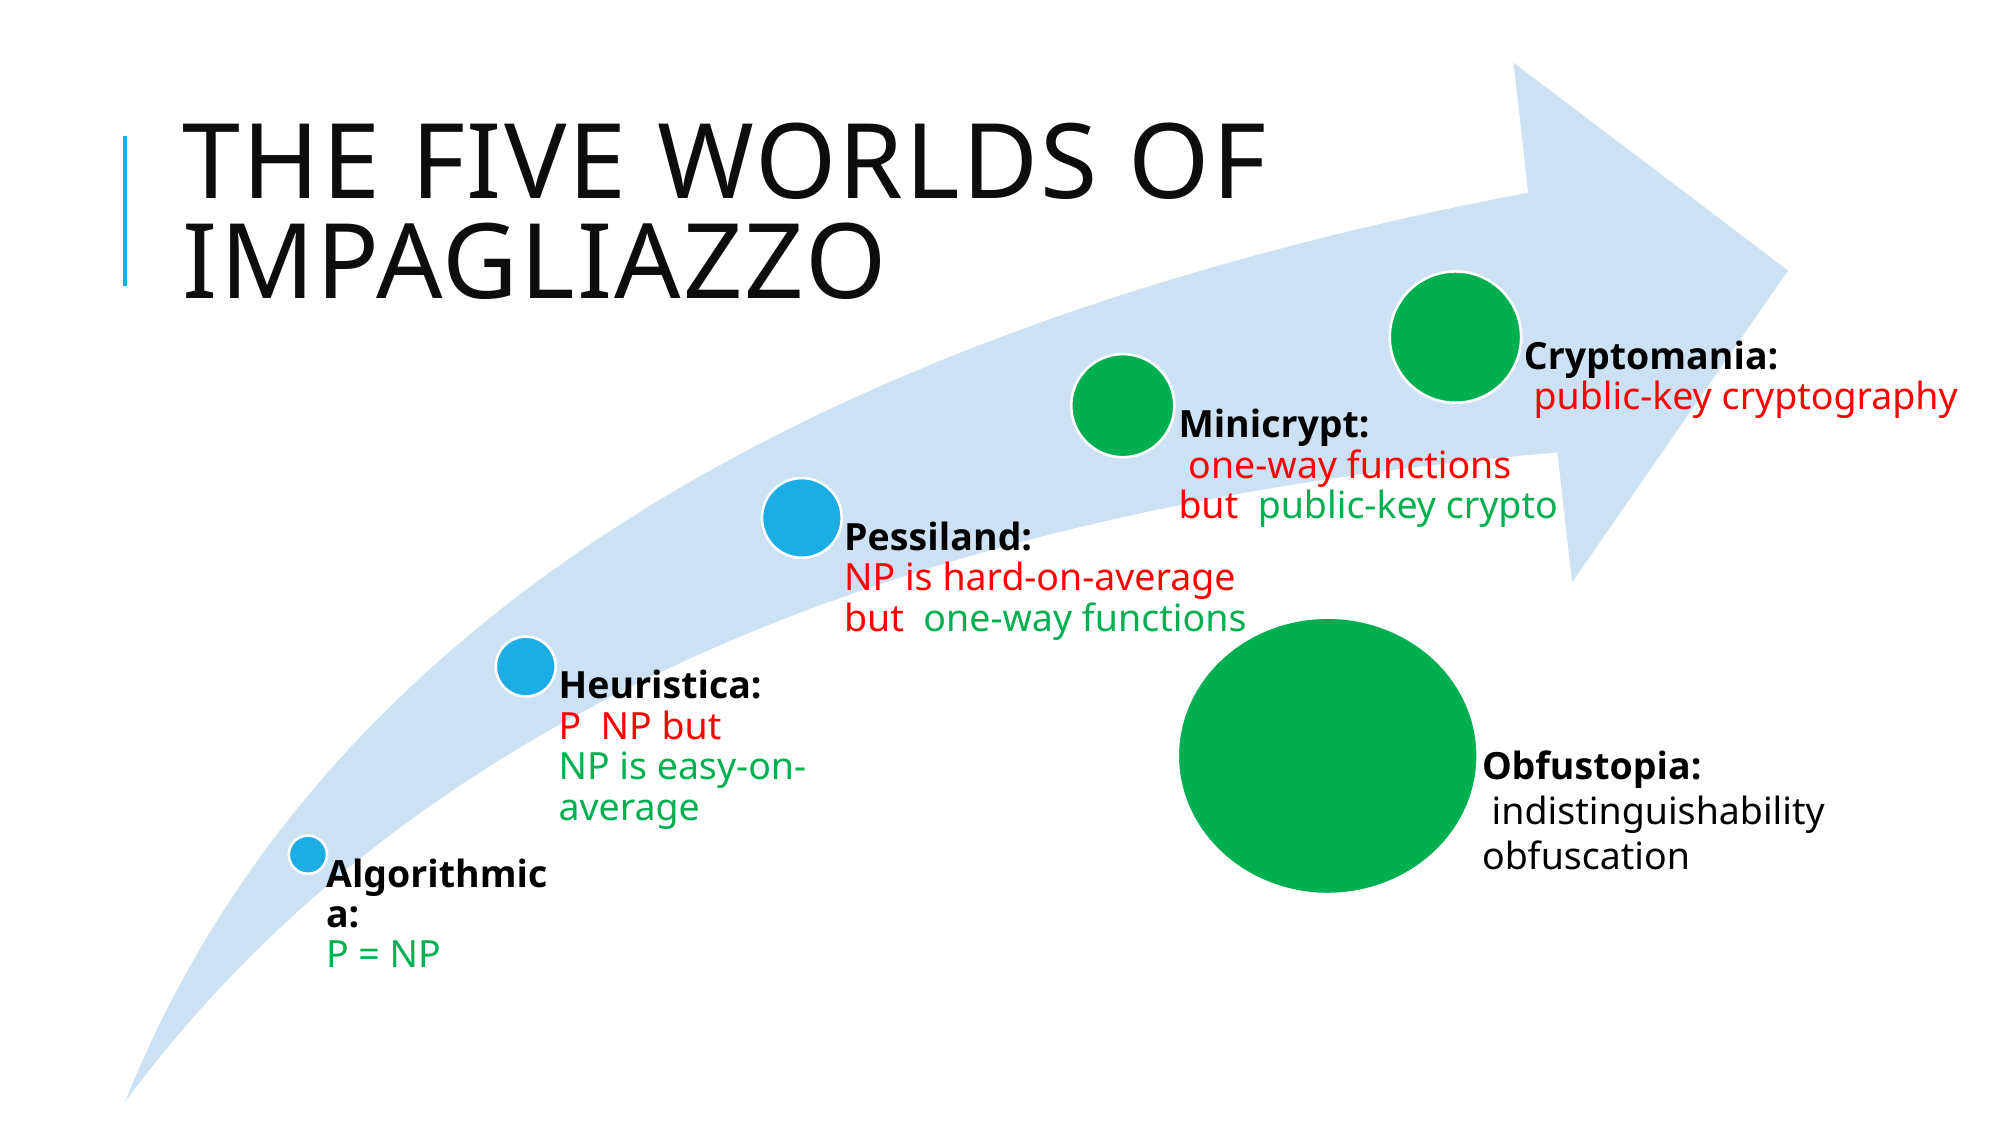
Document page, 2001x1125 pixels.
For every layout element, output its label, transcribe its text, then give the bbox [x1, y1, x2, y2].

title The Five Worlds of Impagliazzo [168, 96, 1763, 342]
text_box [1176, 616, 1480, 896]
